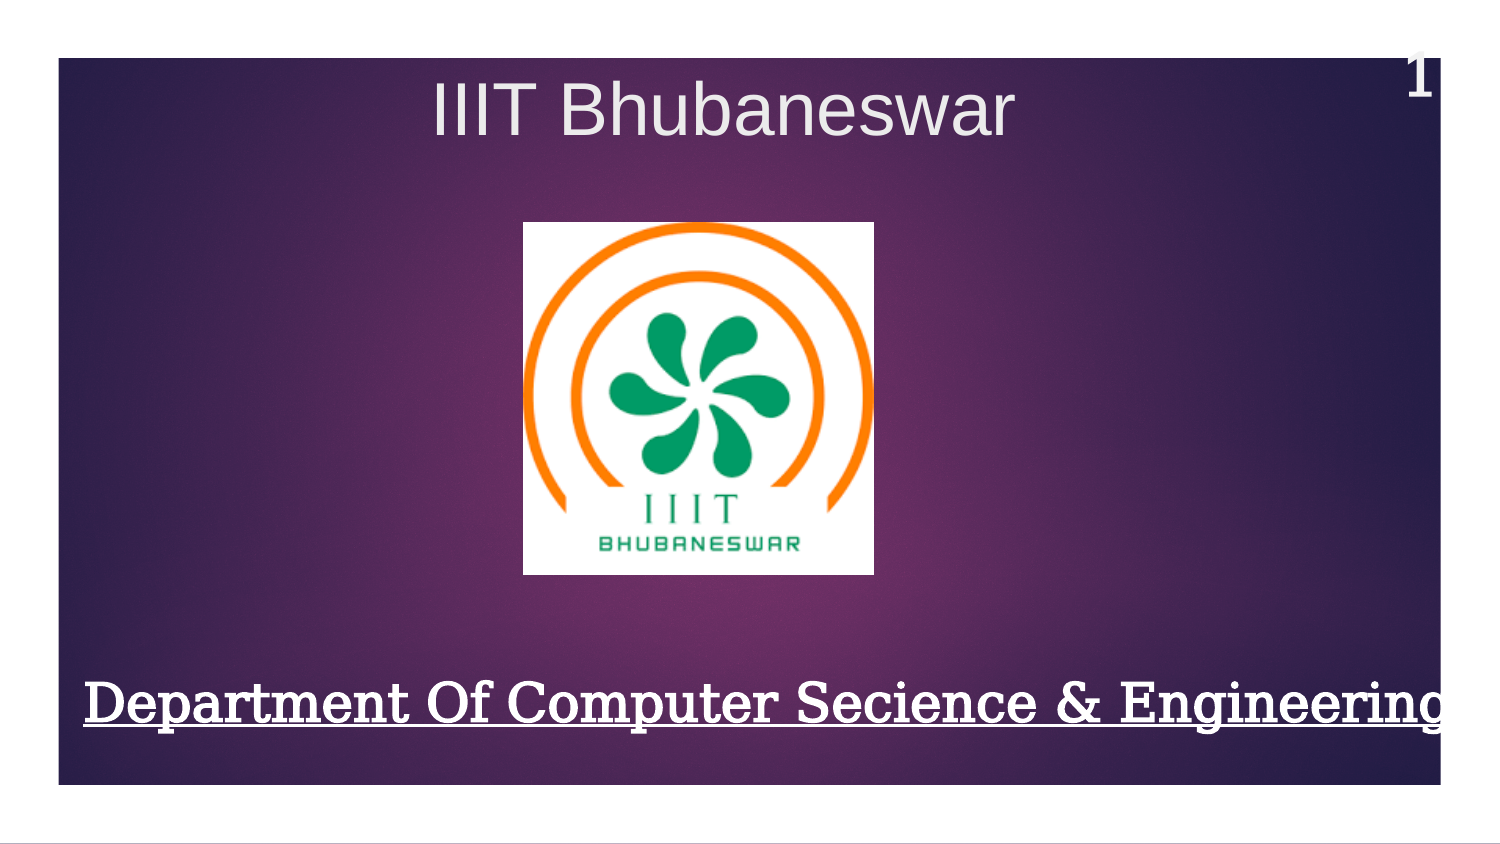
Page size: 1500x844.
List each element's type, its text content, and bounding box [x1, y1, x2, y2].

picture [59, 58, 1440, 785]
text_box 1 [1386, 0, 1449, 145]
title IIIT Bhubaneswar [415, 54, 1063, 158]
subtitle Department Of Computer Secience & Engineering [68, 652, 1487, 757]
